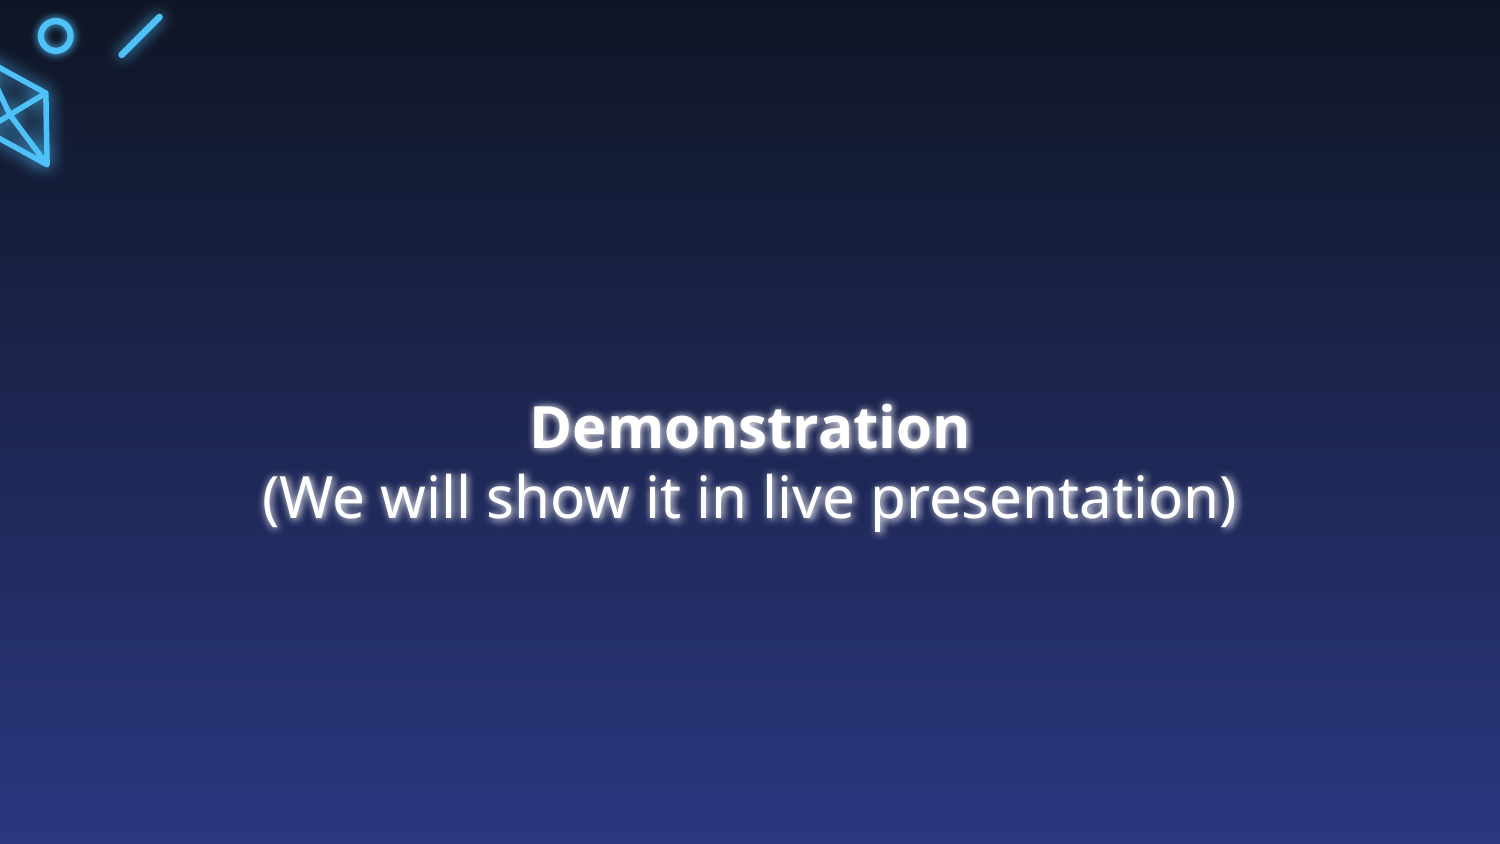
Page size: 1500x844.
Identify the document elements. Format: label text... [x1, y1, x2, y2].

title Demonstration (We will show it in live presentation) [116, 374, 1383, 469]
